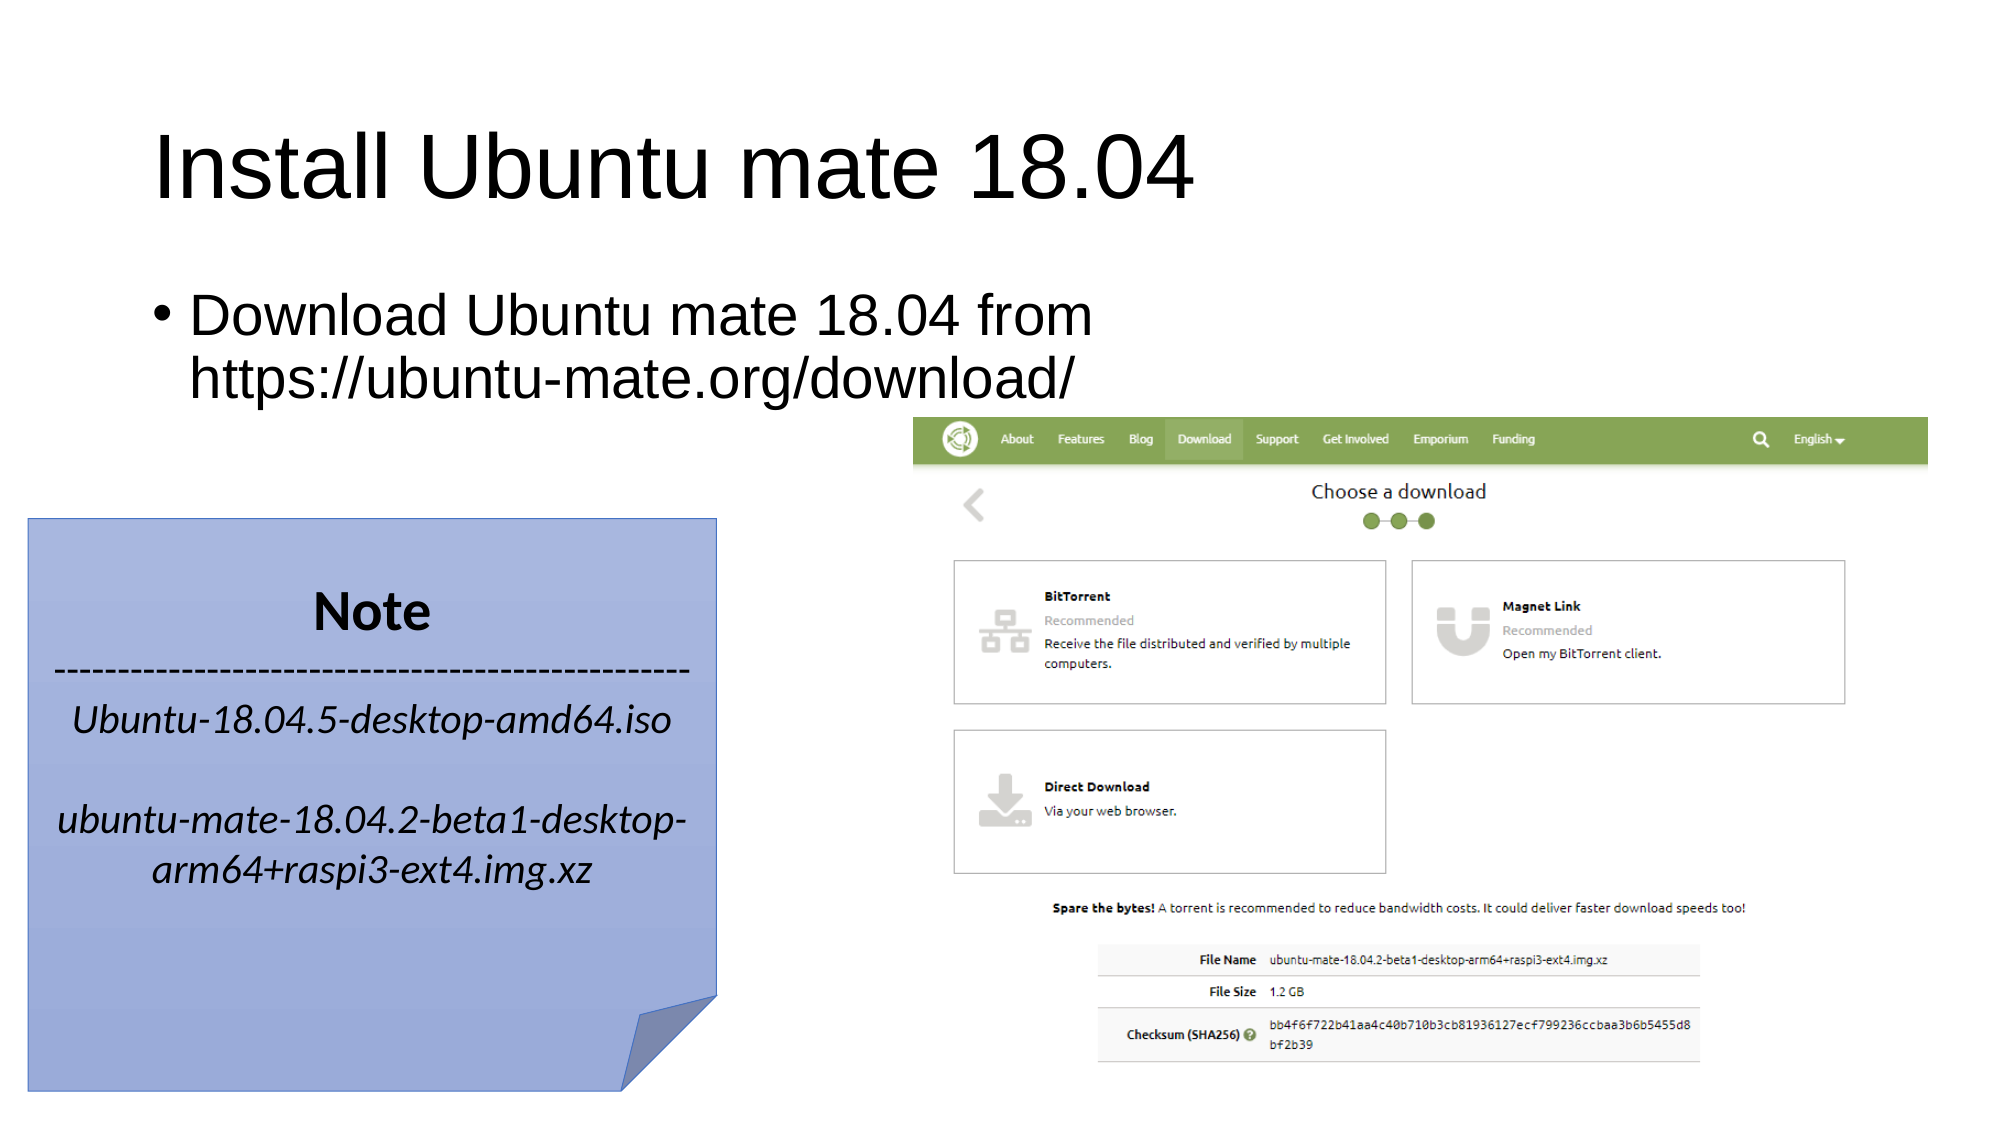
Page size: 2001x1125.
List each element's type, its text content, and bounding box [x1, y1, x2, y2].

list Download Ubuntu mate 18.04 from https://ubuntu-mate.org/download/ [137, 277, 1863, 992]
text_box Note -------------------------------------------------- Ubuntu-18.04.5-desktop-amd64.iso ubuntu-mate-18.04.2-beta1-desktop-arm64+raspi3-ext4.img.xz [27, 518, 719, 1092]
title Install Ubuntu mate 18.04 [137, 59, 1863, 277]
picture [913, 417, 1928, 1092]
